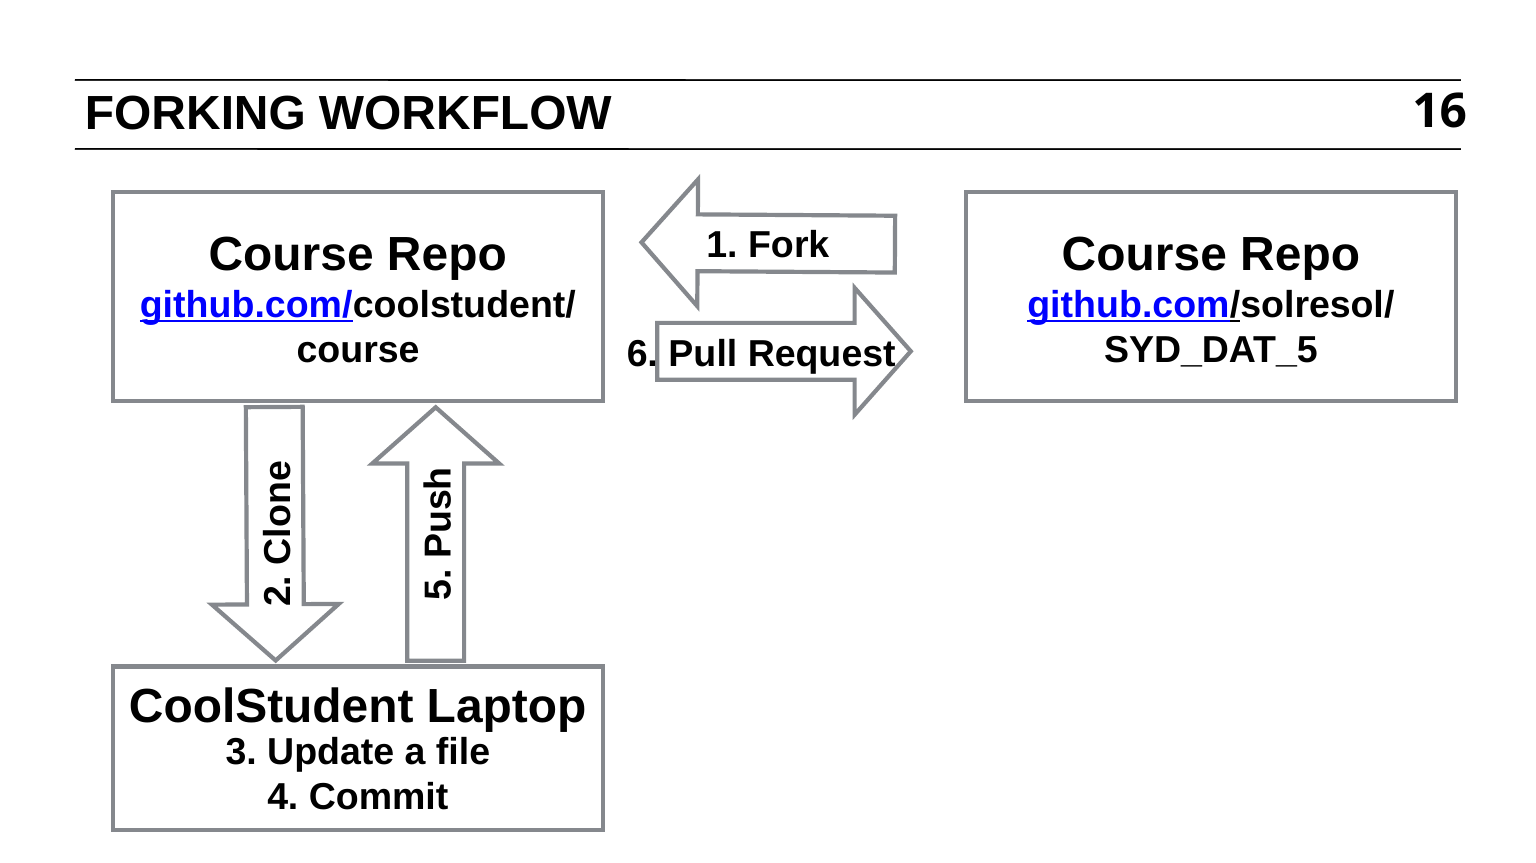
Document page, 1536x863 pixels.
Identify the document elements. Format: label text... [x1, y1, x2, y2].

text_box 1. Fork [697, 211, 838, 274]
text_box [407, 609, 465, 661]
text_box [854, 383, 883, 415]
text_box Course Repo github.com/coolstudent/course [112, 192, 603, 401]
text_box [641, 179, 699, 307]
text_box 6. Pull Request [618, 320, 905, 383]
slide_number 16 [1410, 83, 1470, 142]
text_box [211, 603, 339, 661]
text_box [854, 287, 884, 320]
text_box [372, 407, 500, 464]
text_box [905, 344, 911, 358]
text_box [245, 406, 303, 452]
text_box [838, 215, 896, 273]
title FORKING WORKFLOW [76, 82, 1361, 165]
text_box 3. Update a file 4. Commit [217, 718, 499, 826]
text_box 2. Clone [244, 452, 306, 616]
text_box 5. Push [404, 458, 467, 609]
text_box CoolStudent Laptop [112, 666, 603, 830]
text_box Course Repo github.com/solresol/SYD_DAT_5 [965, 192, 1456, 401]
